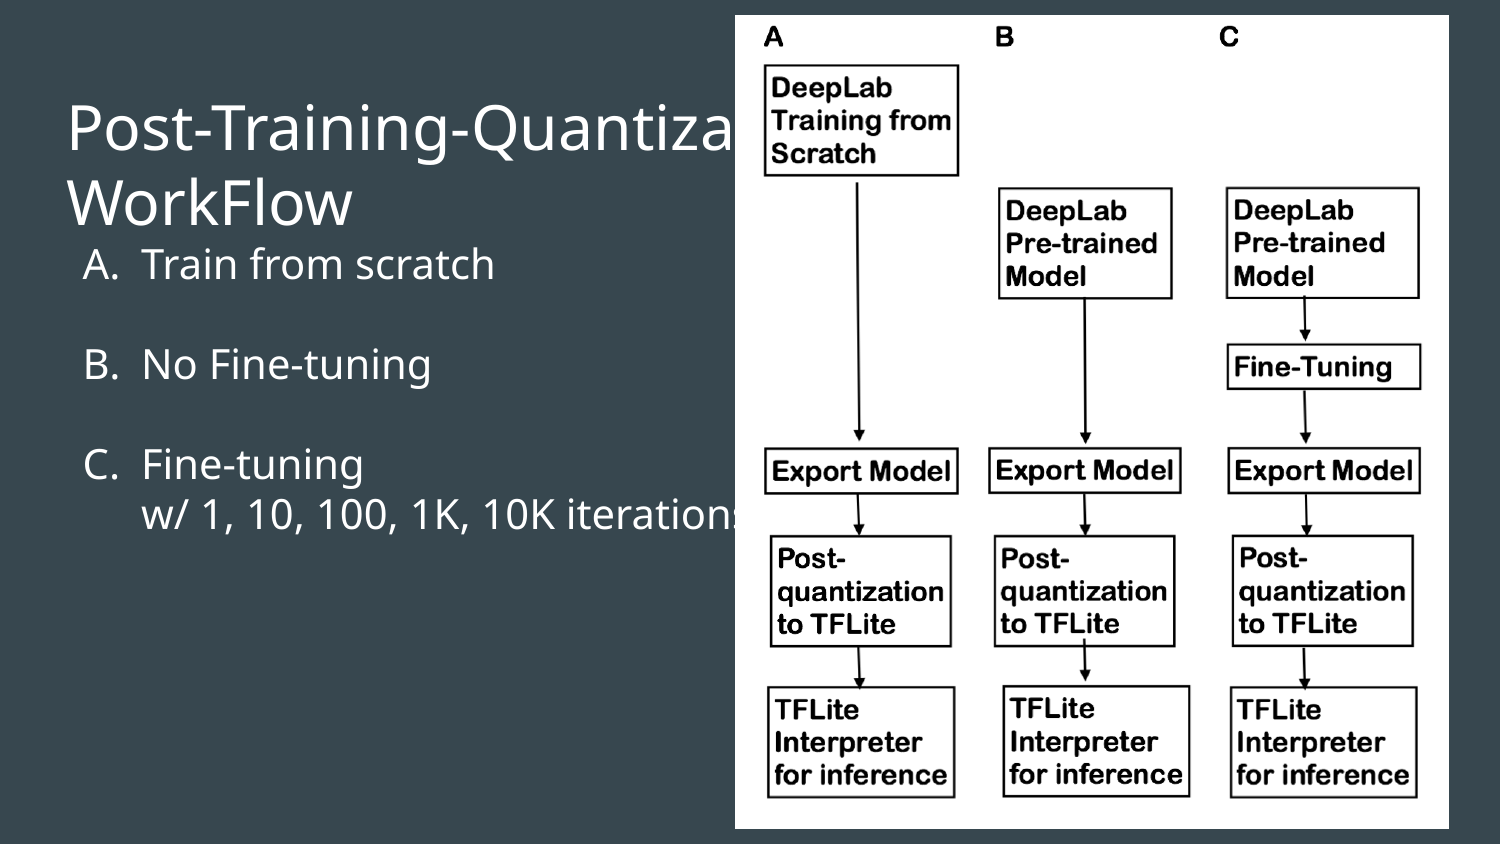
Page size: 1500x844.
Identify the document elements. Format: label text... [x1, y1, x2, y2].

picture [735, 15, 1450, 829]
title Post-Training-Quantization WorkFlow Train from scratch No Fine-tuning Fine-tuning w/ 1, 10, 100, 1K, 10K iterations [51, 72, 729, 167]
